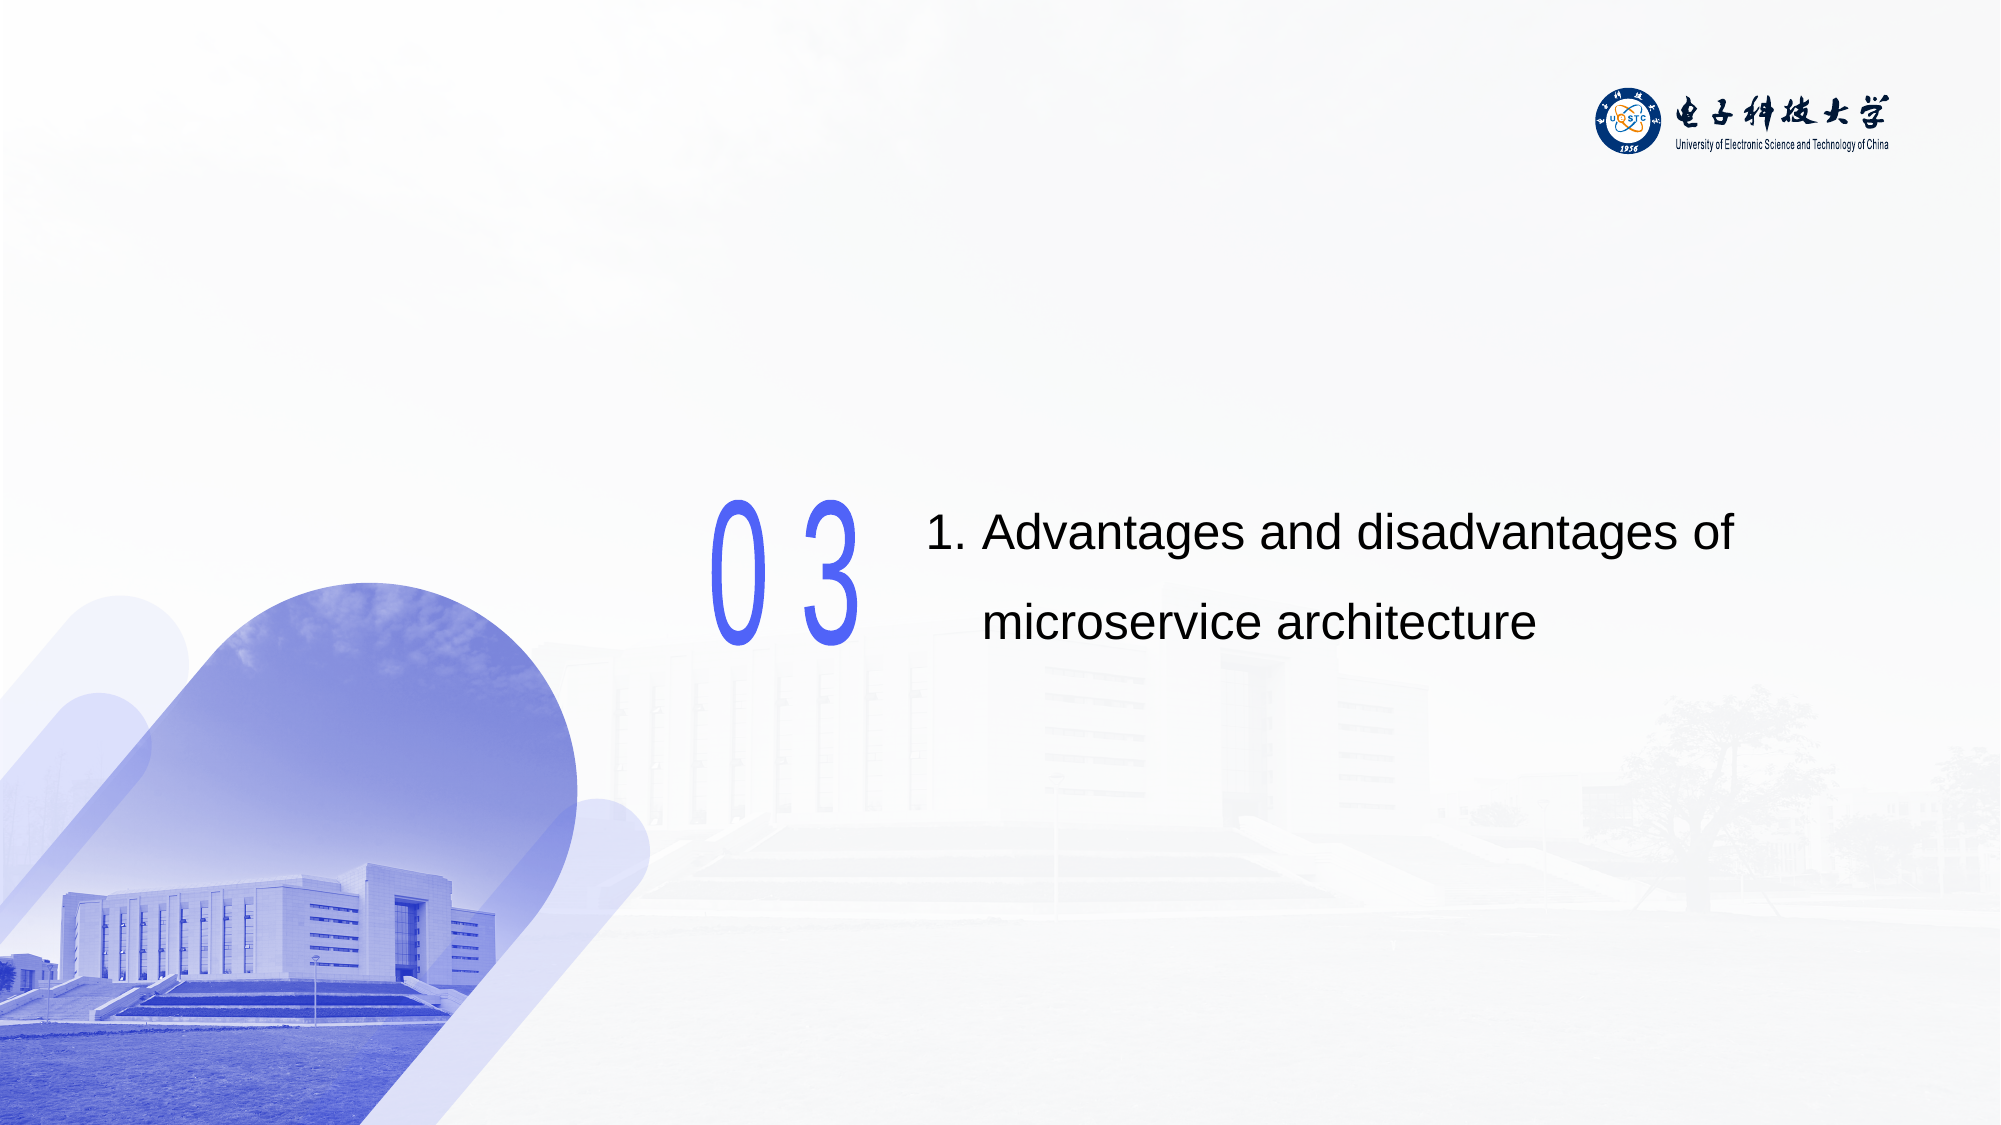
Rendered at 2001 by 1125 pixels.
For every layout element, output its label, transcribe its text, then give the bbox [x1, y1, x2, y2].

title Advantages and disadvantages of microservice architecture [910, 418, 2000, 657]
